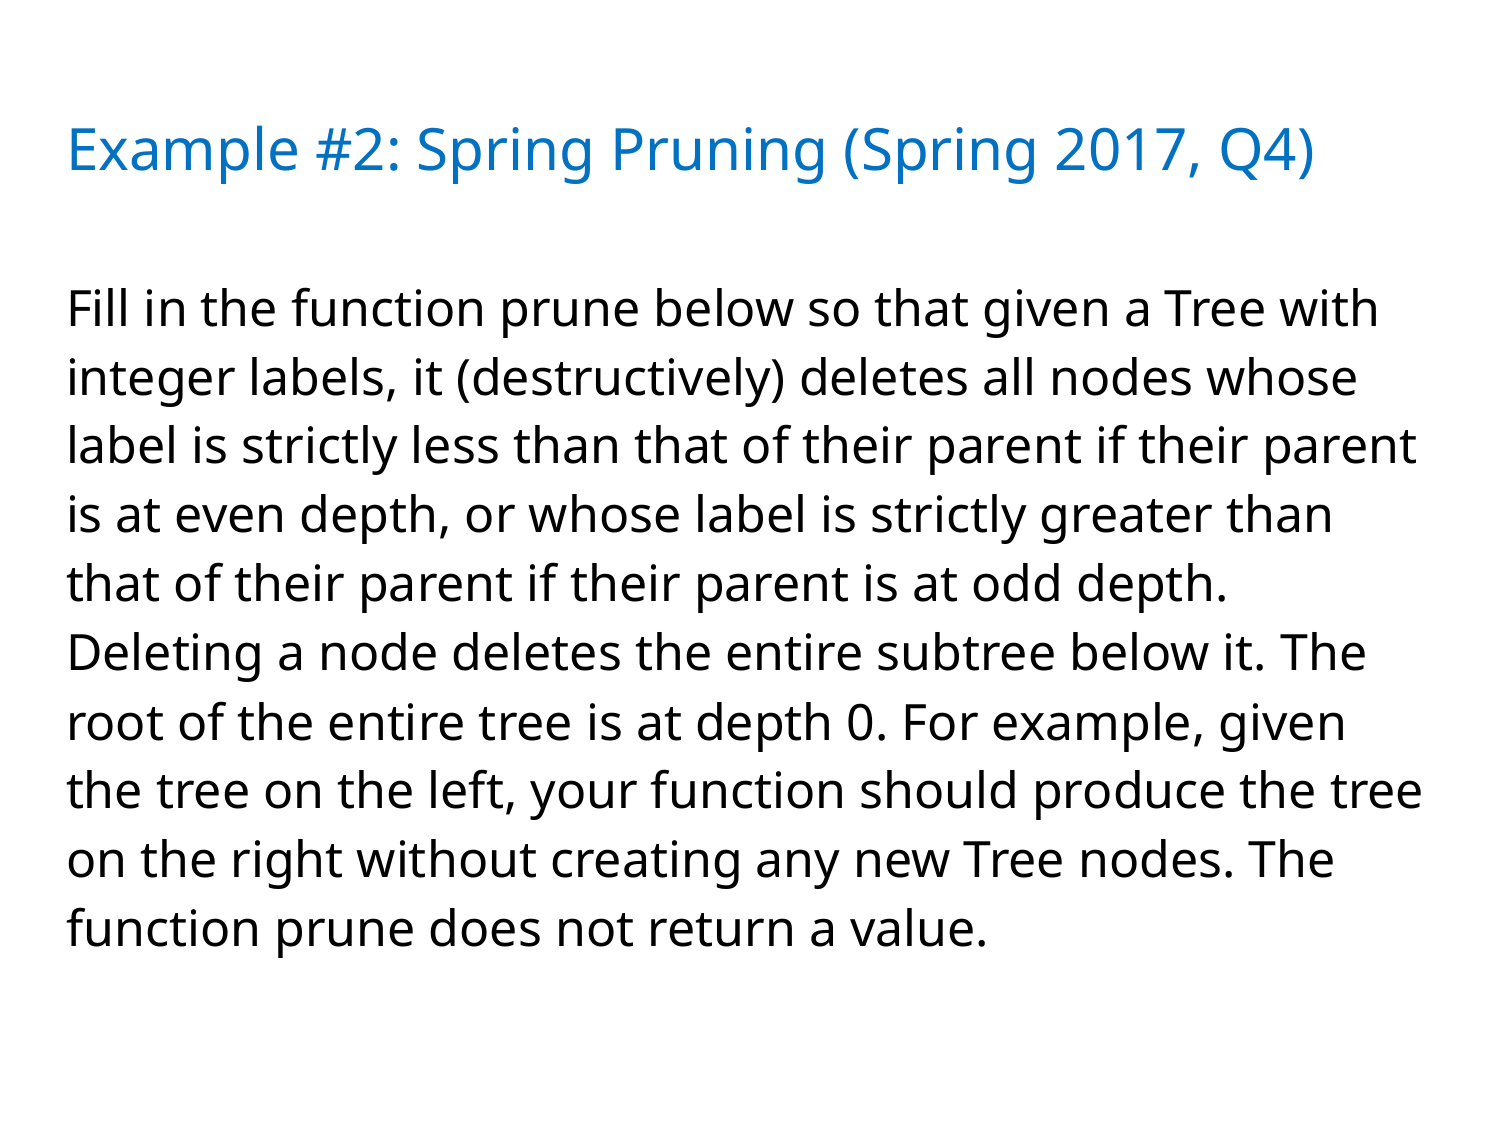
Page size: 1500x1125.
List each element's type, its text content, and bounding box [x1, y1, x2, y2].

title Example #2: Spring Pruning (Spring 2017, Q4) [51, 97, 1449, 223]
list Fill in the function prune below so that given a Tree with integer labels, it (destructively) deletes all nodes whose label is strictly less than that of their parent if their parent is at even depth, or whose label is strictly greater than that of their parent if their parent is at odd depth. Deleting a node deletes the entire subtree below it. The root of the entire tree is at depth 0. For example, given the tree on the left, your function should produce the tree on the right without creating any new Tree nodes. The function prune does not return a value. [51, 252, 1449, 1000]
